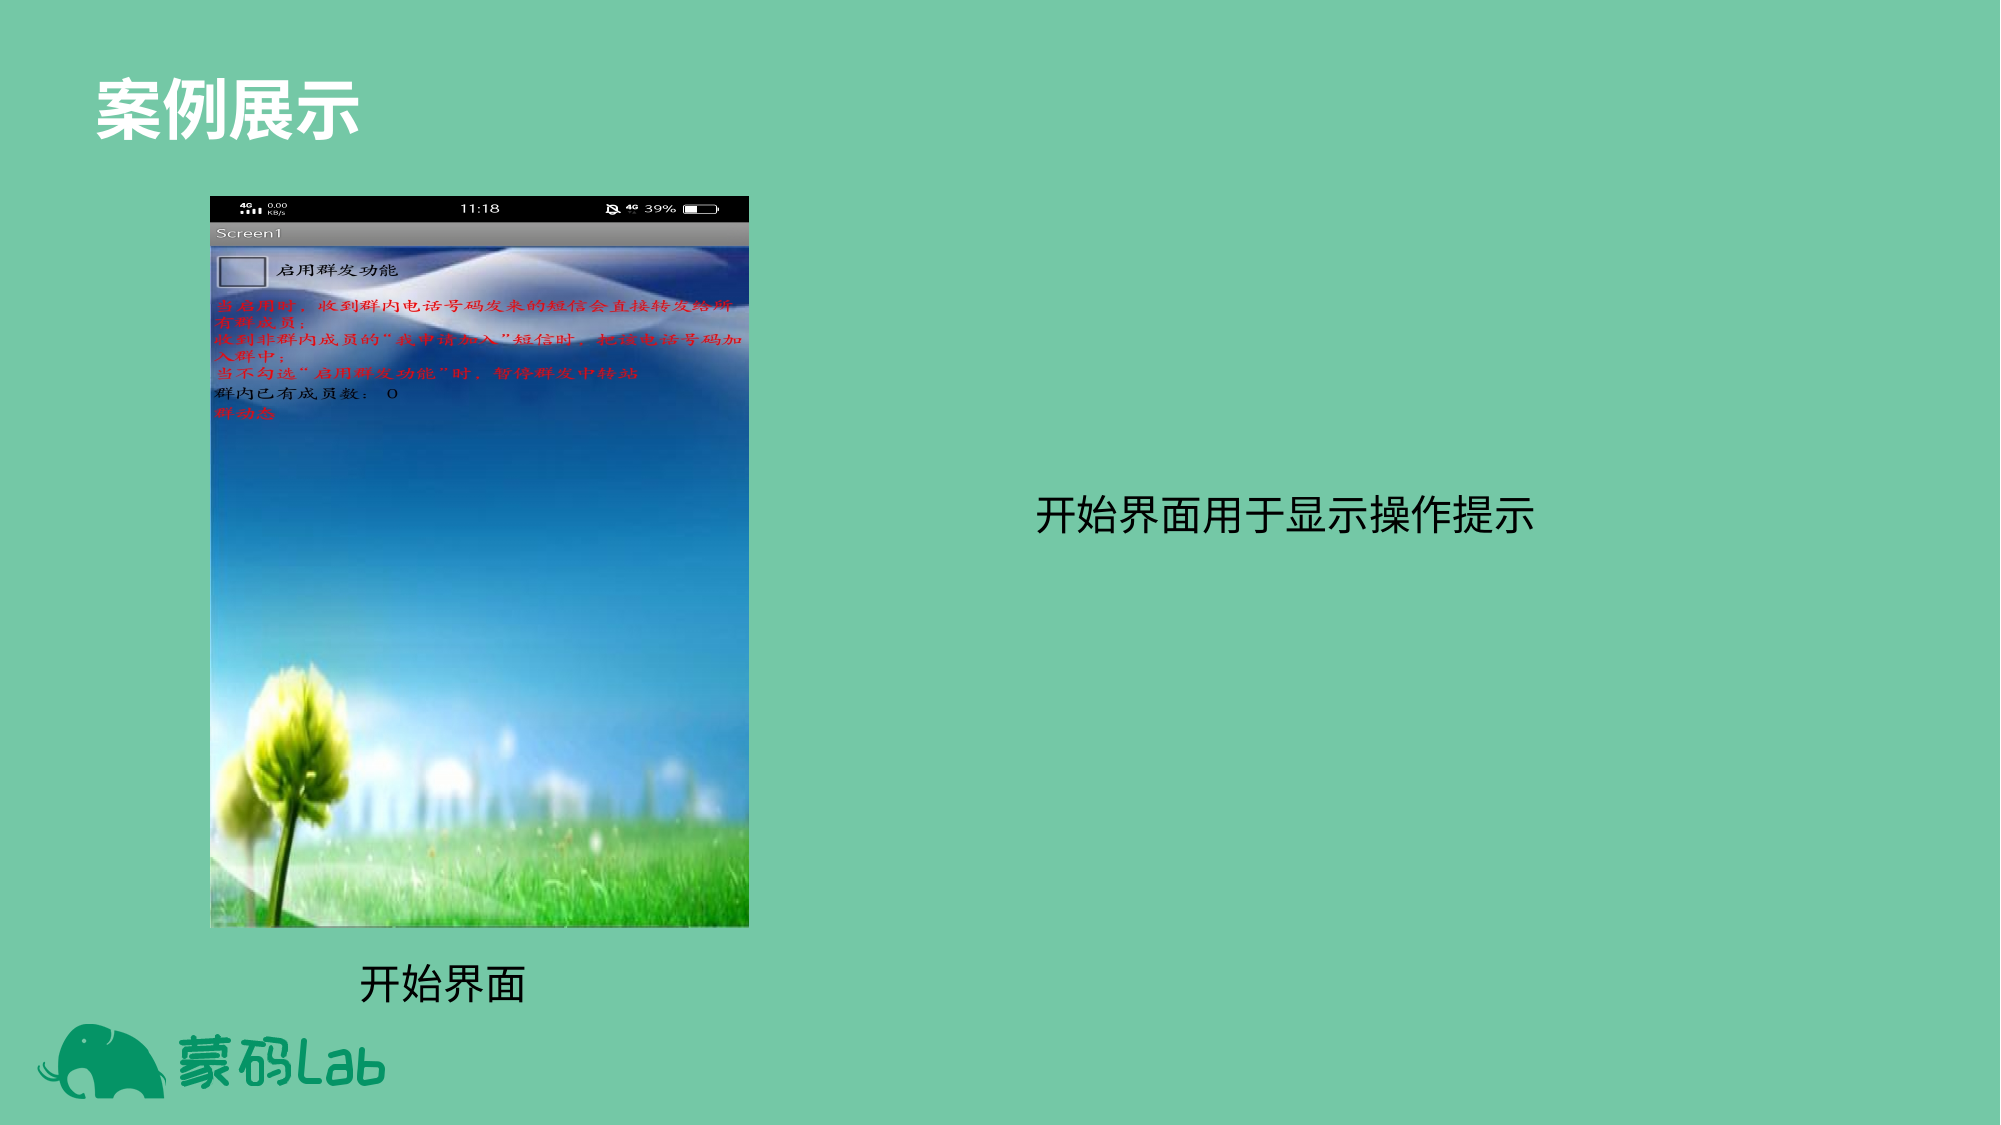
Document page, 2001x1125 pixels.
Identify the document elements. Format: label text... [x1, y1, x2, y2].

list 案例展示 [80, 69, 846, 174]
text_box 开始界面 [352, 950, 535, 1016]
picture [26, 1015, 394, 1108]
text_box 开始界面用于显示操作提示 [1027, 481, 1544, 547]
picture [210, 196, 749, 928]
